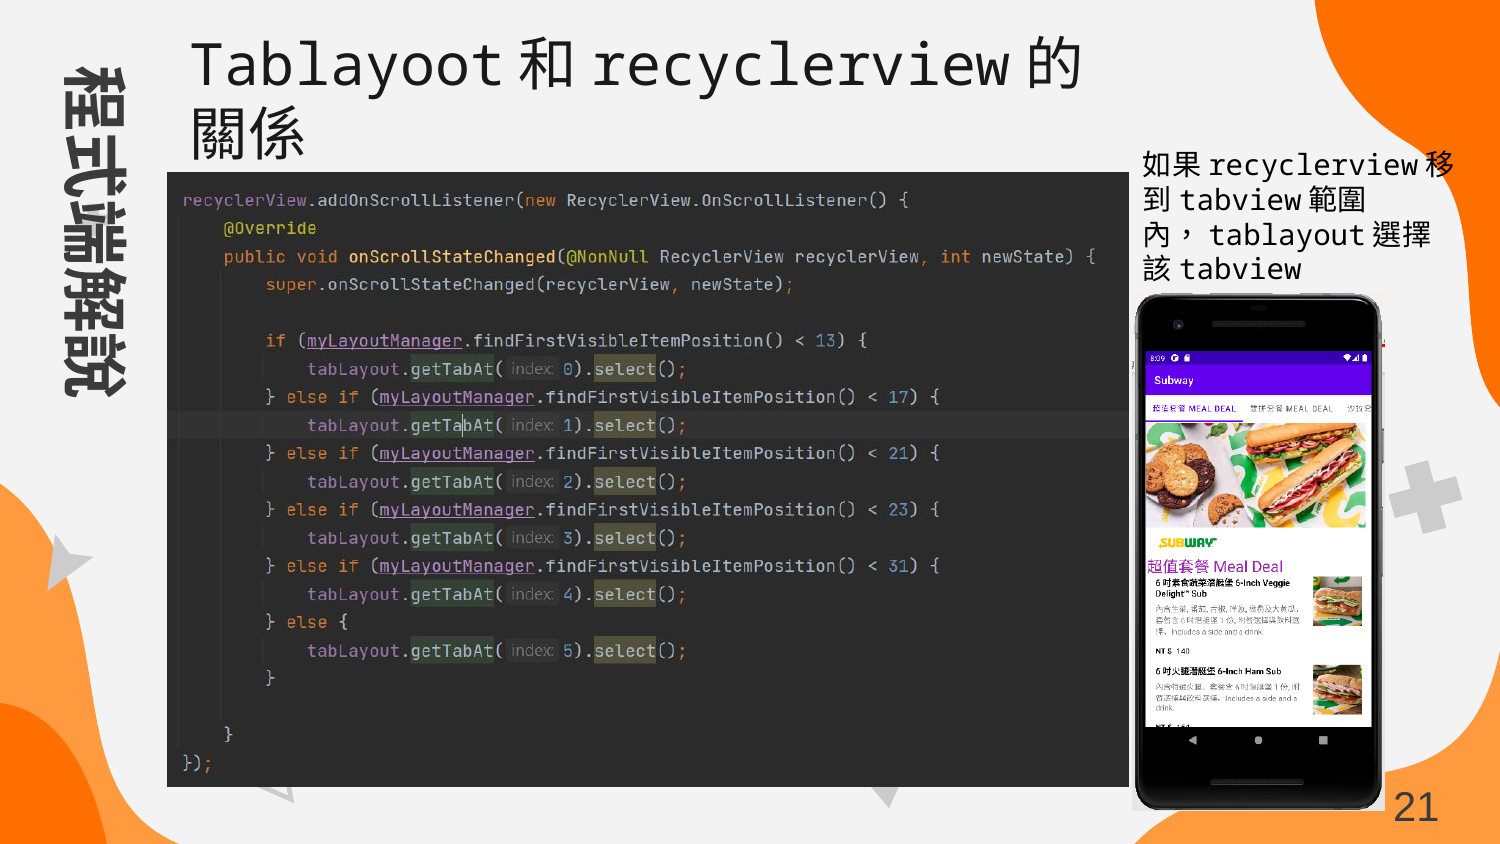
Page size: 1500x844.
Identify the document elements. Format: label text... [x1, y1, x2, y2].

text_box 如果recyclerview移到tabview範圍內，tablayout選擇該tabview [1128, 138, 1471, 357]
slide_number 20 [1104, 782, 1455, 828]
picture [1132, 292, 1385, 811]
picture [166, 172, 1129, 787]
title Tablayoot和recyclerview的關係 [174, 35, 1125, 160]
text_box 程式端解說 [39, 50, 155, 480]
